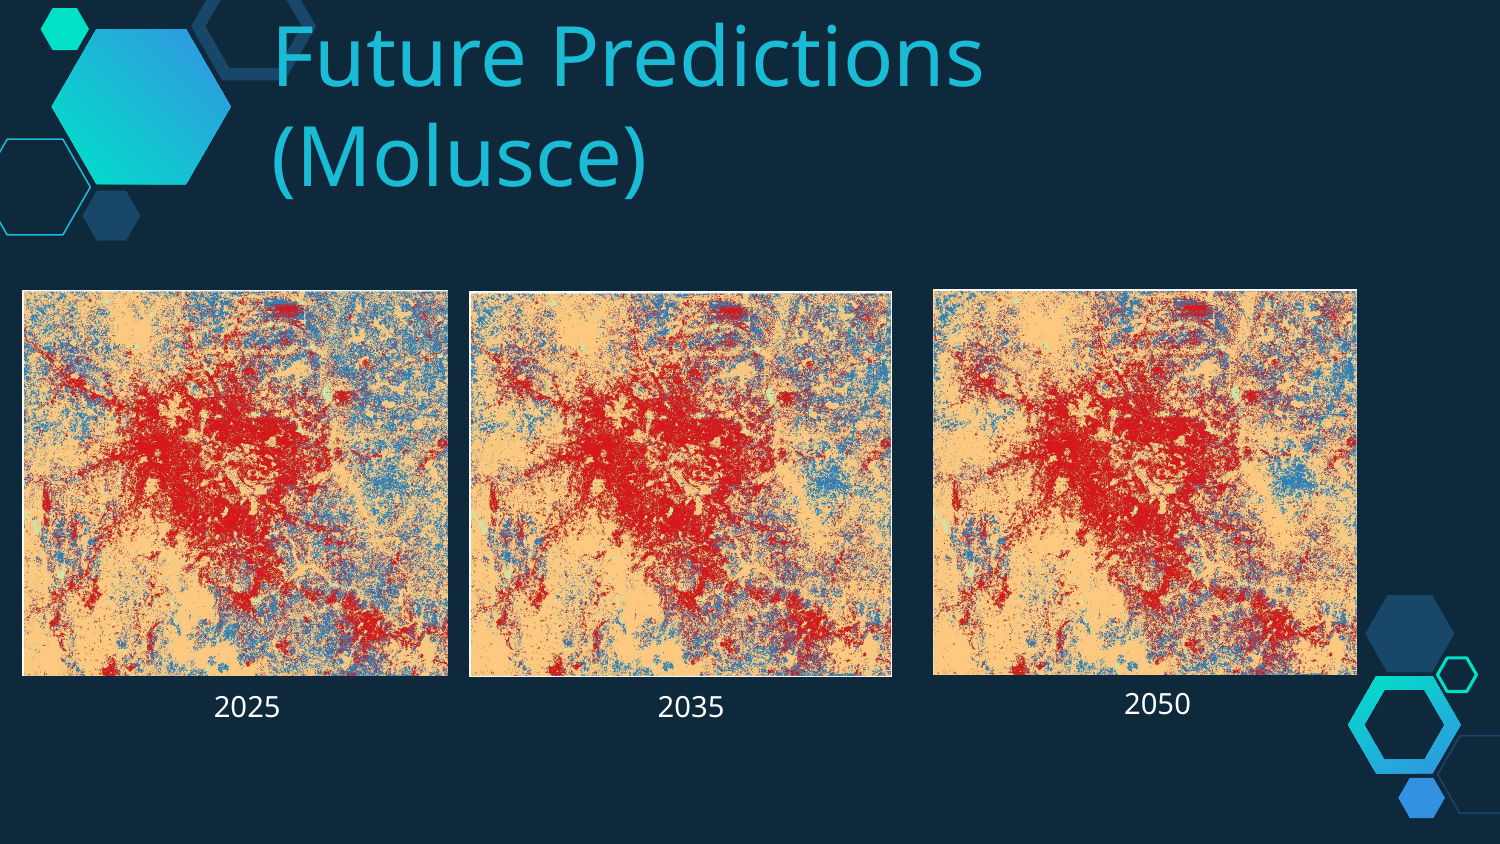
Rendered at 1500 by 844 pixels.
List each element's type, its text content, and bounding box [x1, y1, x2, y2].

picture [933, 288, 1357, 675]
picture [22, 289, 448, 677]
text_box Future Predictions (Molusce) [256, 112, 1387, 218]
text_box 2025 [44, 681, 450, 731]
text_box 2035 [488, 683, 894, 731]
text_box 2050 [955, 679, 1361, 728]
picture [469, 291, 892, 677]
